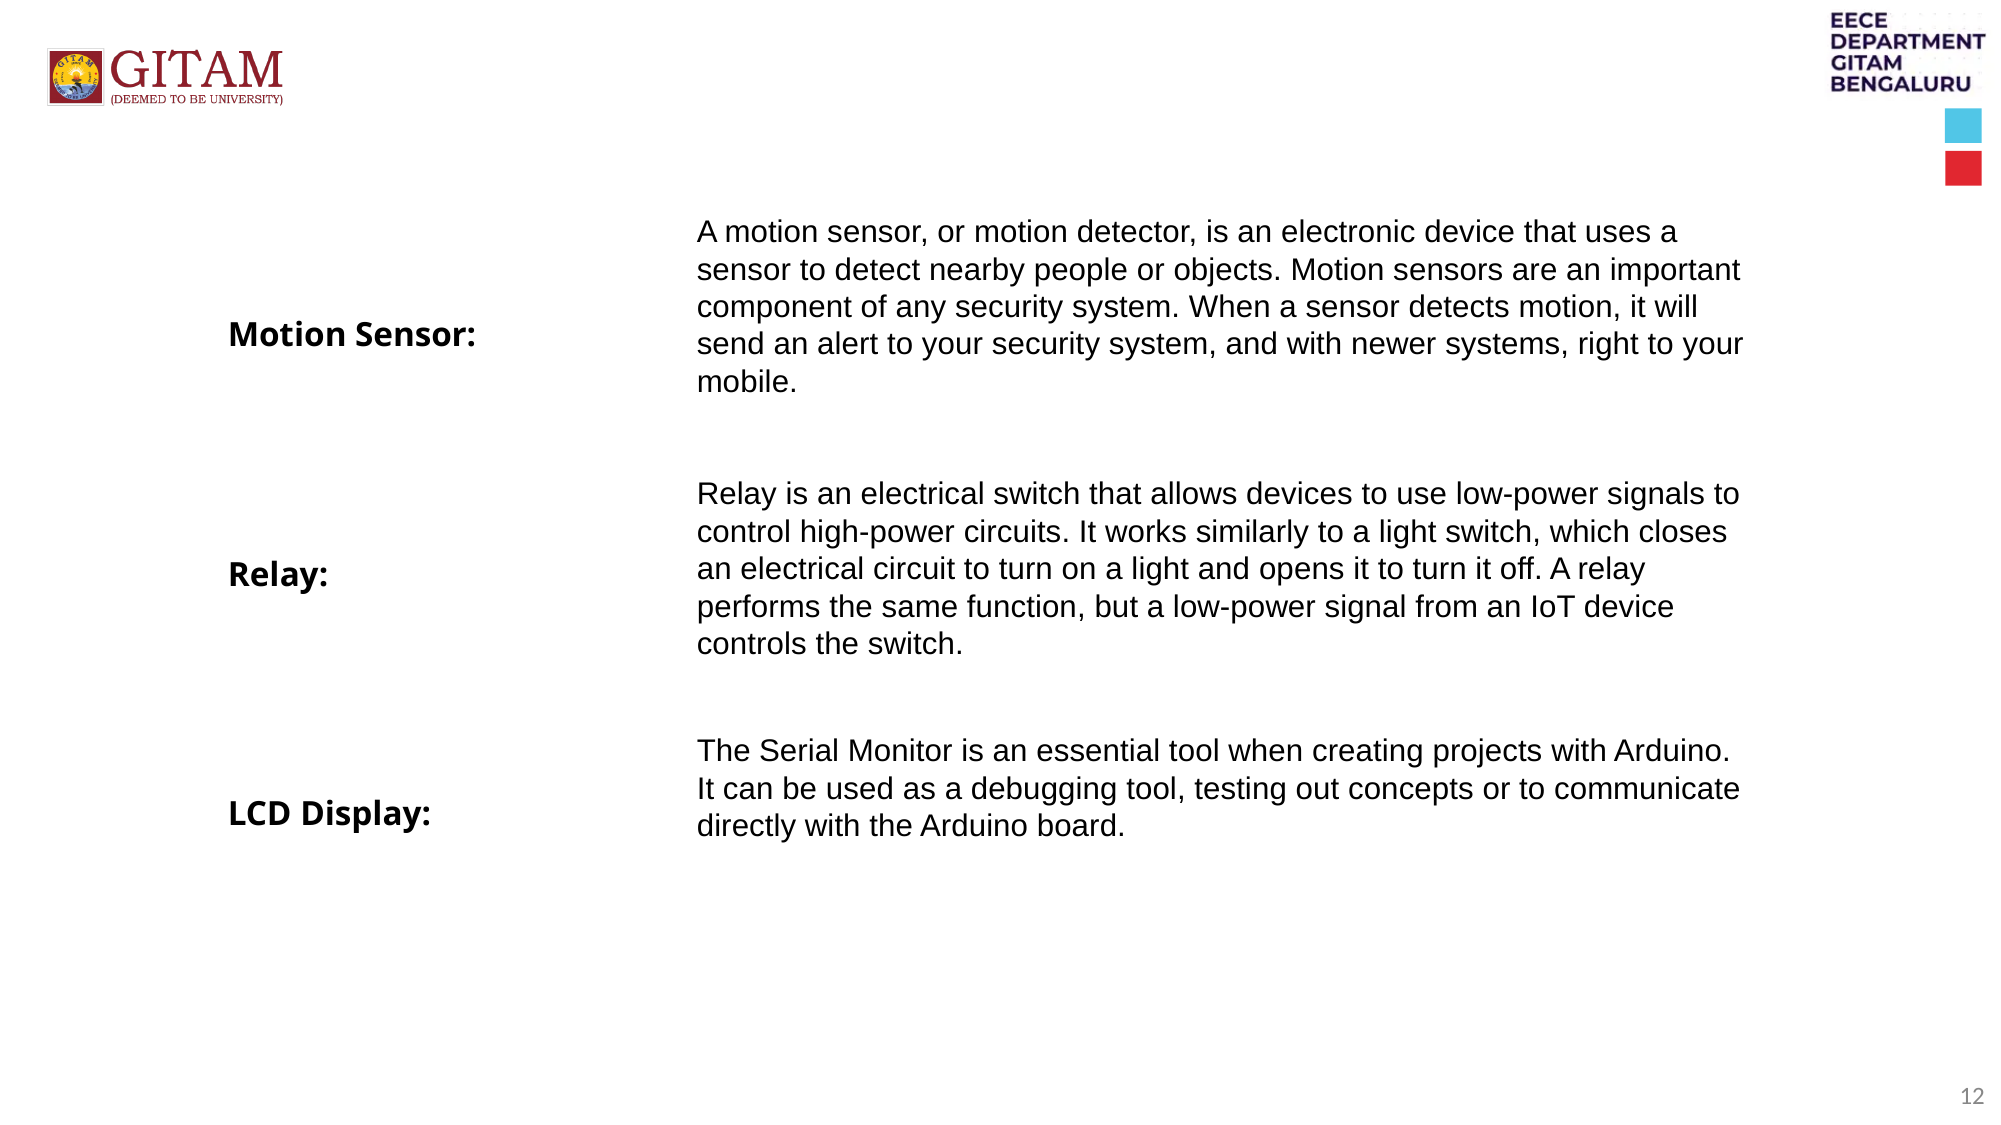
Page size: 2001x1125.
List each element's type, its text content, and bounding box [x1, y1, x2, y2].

slide_number 12 [1550, 1065, 2000, 1125]
picture [43, 42, 163, 112]
text_box [163, 38, 1889, 119]
picture [1824, 1, 2000, 101]
text_box A motion sensor, or motion detector, is an electronic device that uses a sensor to detect nearby people or objects. Motion sensors are an important component of any security system. When a sensor detects motion, it will send an alert to your security system, and with newer systems, right to your mobile. Relay is an electrical switch that allows devices to use low-power signals to control high-power circuits. It works similarly to a light switch, which closes an electrical circuit to turn on a light and opens it to turn it off. A relay performs the same function, but a low-power signal from an IoT device controls the switch. The Serial Monitor is an essential tool when creating projects with Arduino. It can be used as a debugging tool, testing out concepts or to communicate directly with the Arduino board. [682, 129, 1762, 851]
text_box Motion Sensor: Relay: LCD Display: [212, 145, 636, 1087]
